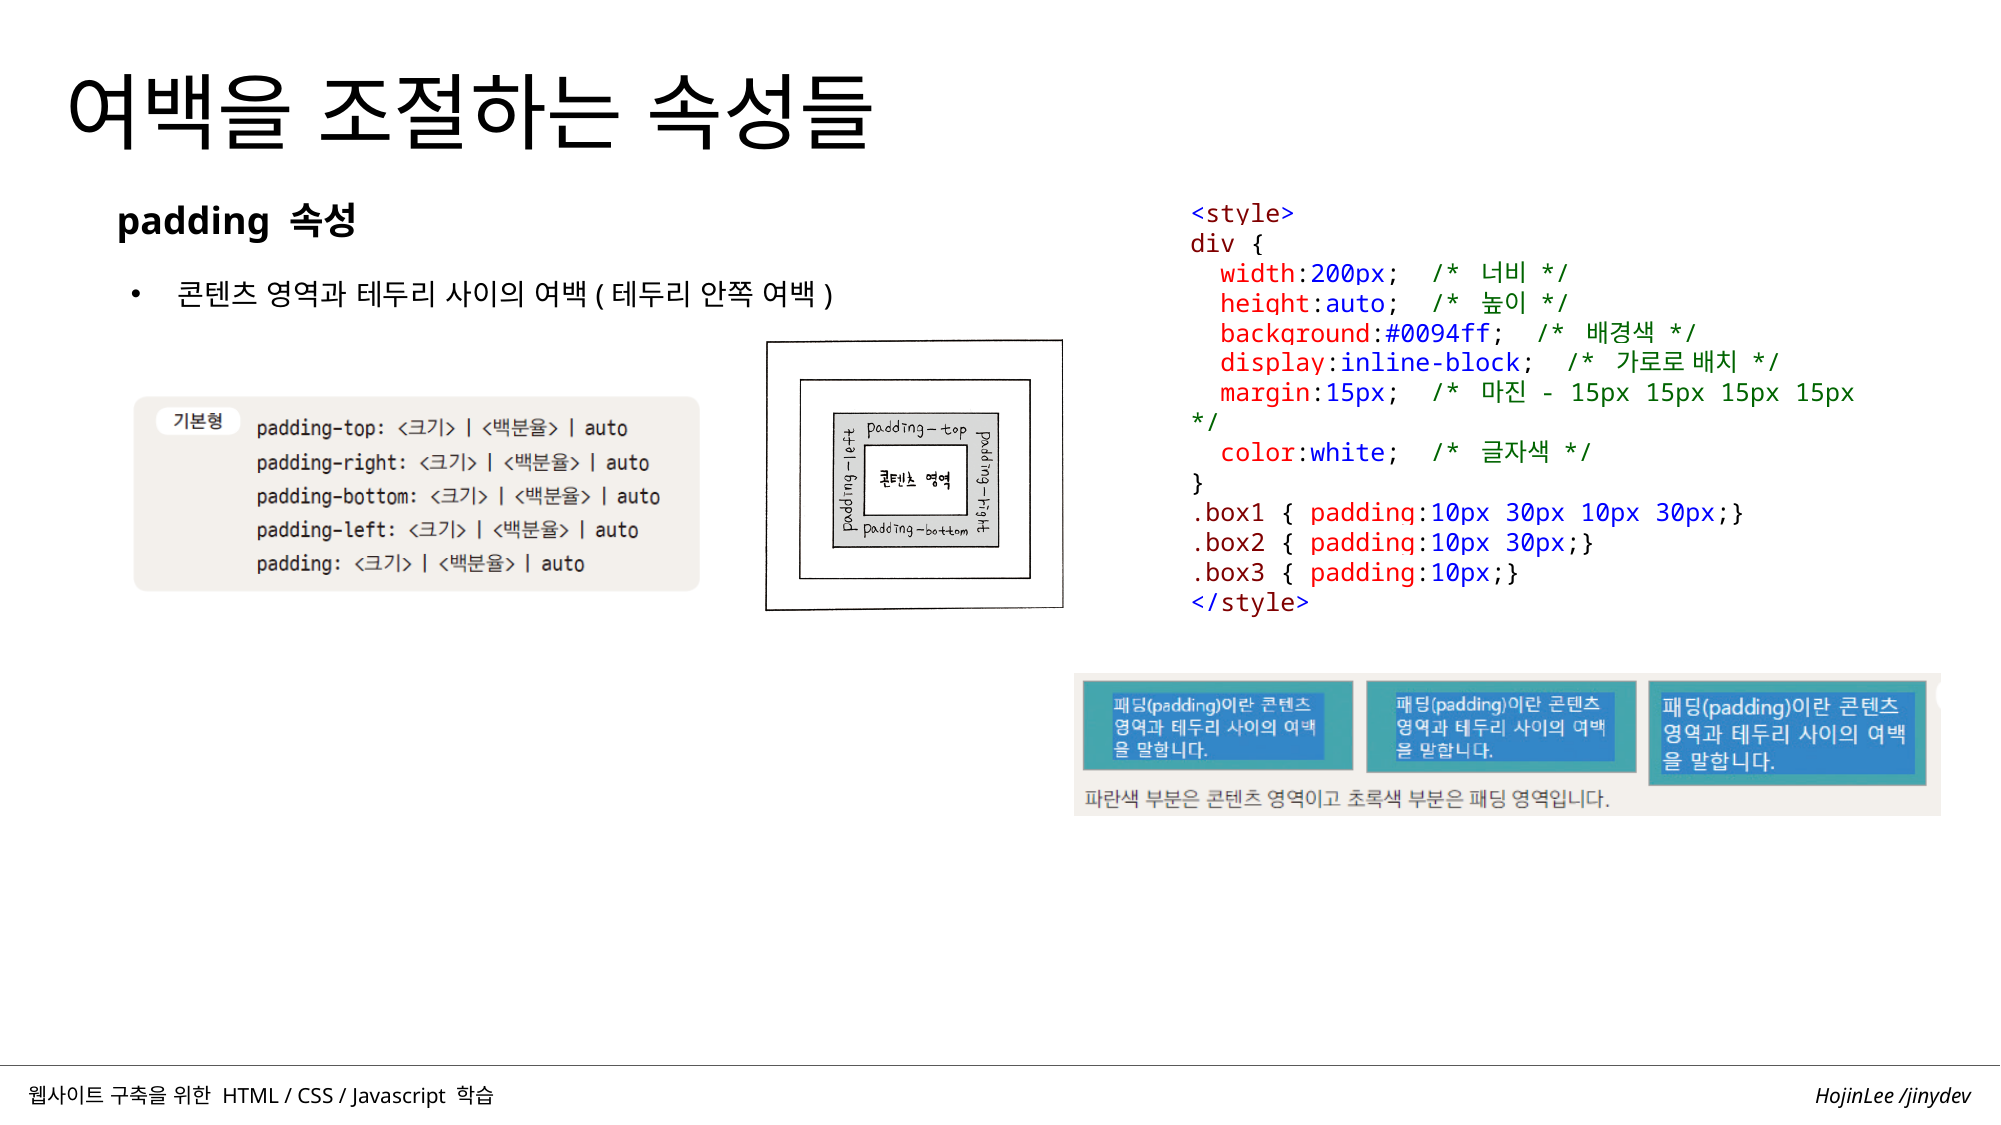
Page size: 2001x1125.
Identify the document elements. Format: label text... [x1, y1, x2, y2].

text_box 콘텐츠 영역과 테두리 사이의 여백(테두리 안쪽 여백) [115, 251, 946, 319]
picture [129, 390, 705, 596]
picture [1074, 673, 1941, 816]
text_box 웹사이트 구축을 위한 HTML / CSS / Javascript 학습 [14, 1074, 647, 1115]
text_box <style> div { width:200px; /* 너비 */ height:auto; /* 높이 */ background:#0094ff; /* 배경색 */ display:inline-block; /* 가로로 배치 */ margin:15px; /* 마진 - 15px 15px 15px 15px */ color:white; /* 글자색 */ } .box1 { padding:10px 30px 10px 30px;} .box2 { padding:10px 30px;} .box3 { padding:10px;} </style> [1175, 189, 1872, 624]
text_box padding 속성 [101, 189, 748, 250]
text_box 여백을 조절하는 속성들 [50, 52, 1051, 168]
picture [762, 338, 1073, 617]
text_box HojinLee /jinydev [1522, 1074, 1986, 1115]
